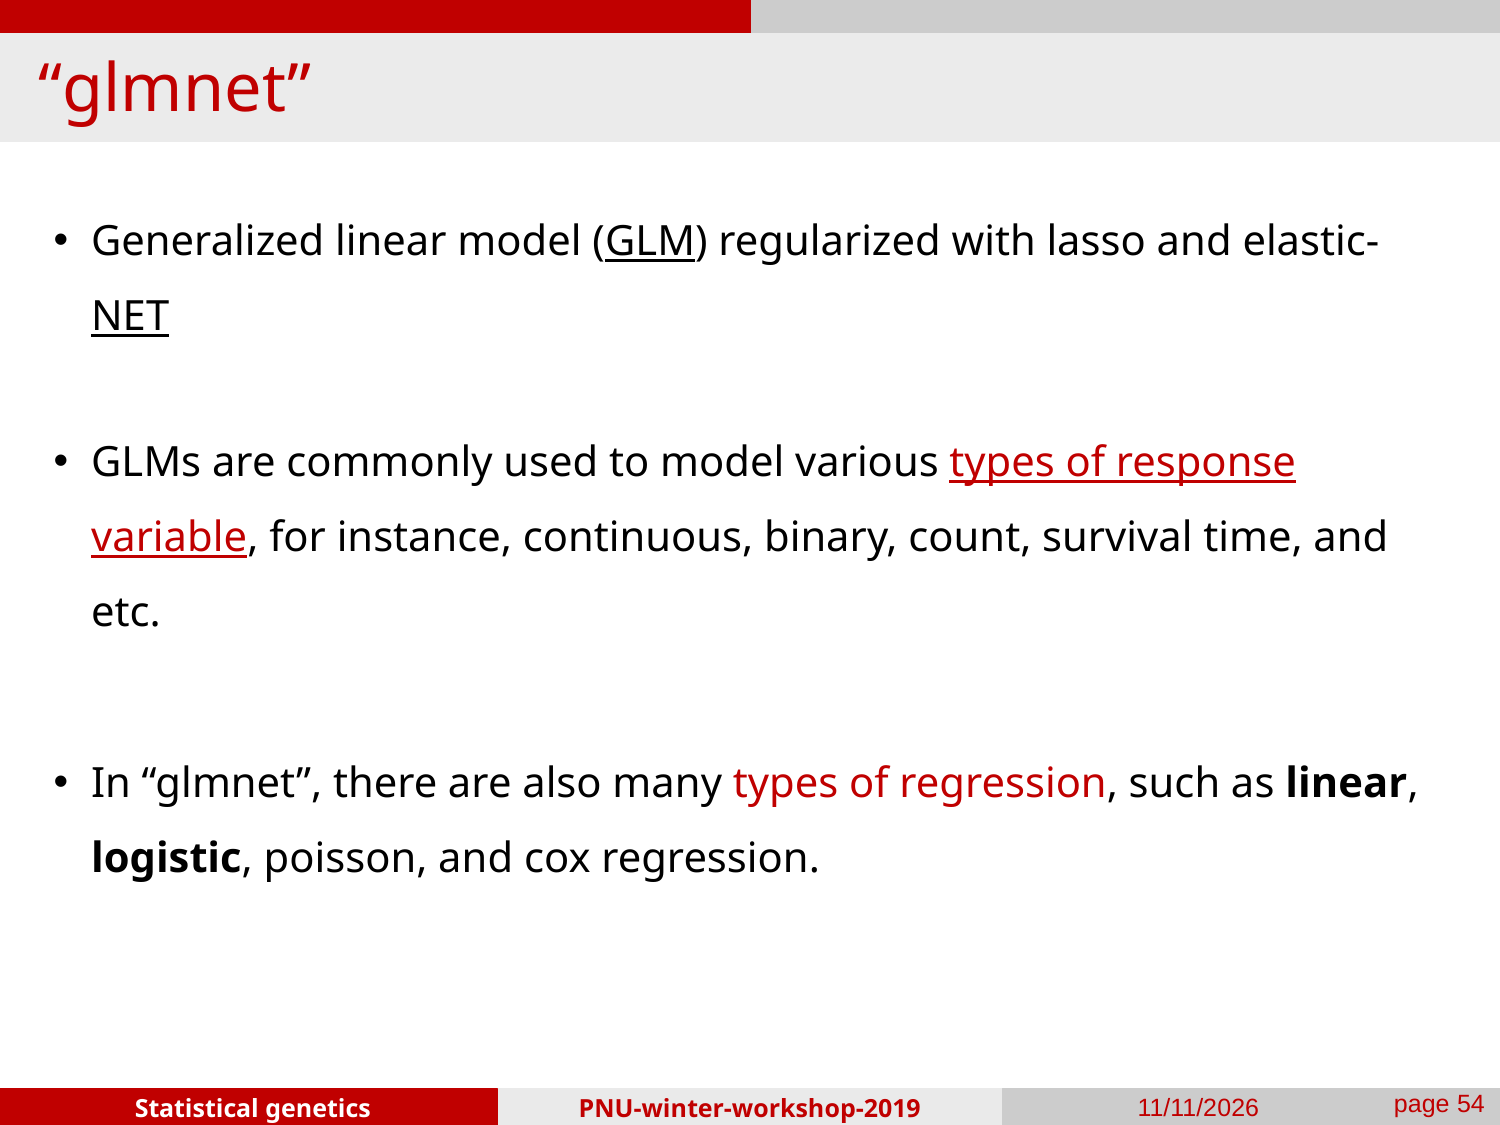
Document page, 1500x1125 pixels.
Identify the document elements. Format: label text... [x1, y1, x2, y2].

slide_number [1004, 1088, 1162, 1125]
footer PNU-winter-workshop-2019 [496, 1088, 1004, 1125]
list Generalized linear model (GLM) regularized with lasso and elastic-NET GLMs are commonly used to model various types of response variable, for instance, continuous, binary, count, survival time, and etc. In “glmnet”, there are also many types of regression, such as linear, logistic, poisson, and cox regression. [38, 181, 1462, 933]
title “glmnet” [0, 33, 1500, 138]
slide_number page 53 [1162, 1088, 1500, 1125]
